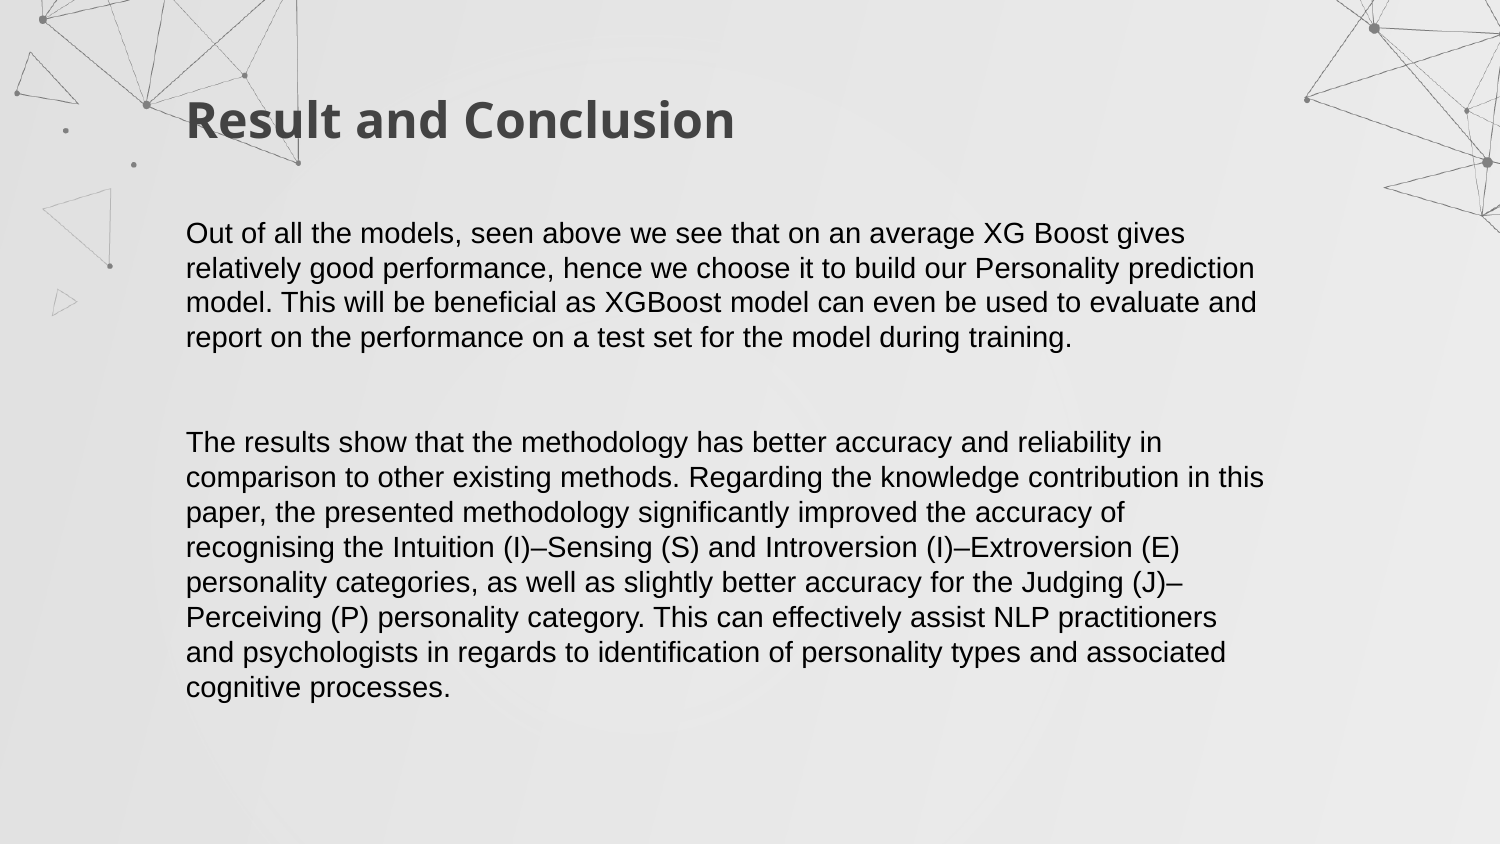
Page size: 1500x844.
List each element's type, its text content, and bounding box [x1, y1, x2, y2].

text_box Out of all the models, seen above we see that on an average XG Boost gives relatively good performance, hence we choose it to build our Personality prediction model. This will be beneficial as XGBoost model can even be used to evaluate and report on the performance on a test set for the model during training. The results show that the methodology has better accuracy and reliability in comparison to other existing methods. Regarding the knowledge contribution in this paper, the presented methodology significantly improved the accuracy of recognising the Intuition (I)–Sensing (S) and Introversion (I)–Extroversion (E) personality categories, as well as slightly better accuracy for the Judging (J)–Perceiving (P) personality category. This can effectively assist NLP practitioners and psychologists in regards to identification of personality types and associated cognitive processes. [170, 198, 1288, 754]
text_box Result and Conclusion [170, 73, 974, 164]
picture [0, 0, 1500, 844]
